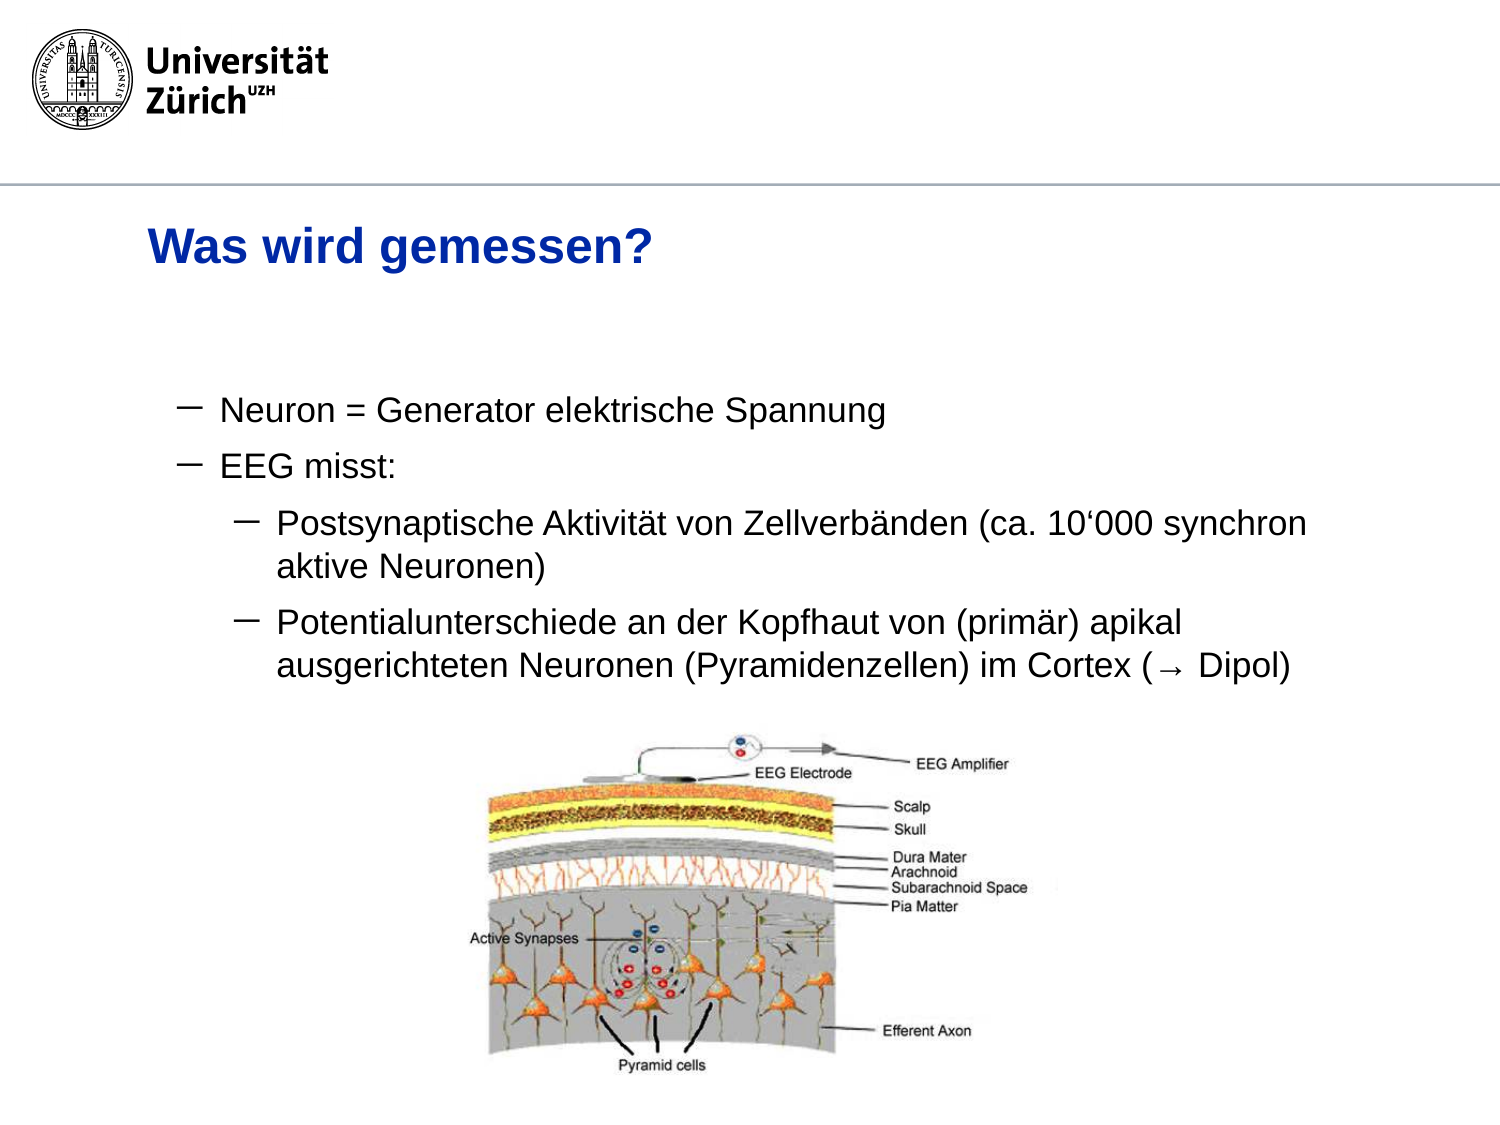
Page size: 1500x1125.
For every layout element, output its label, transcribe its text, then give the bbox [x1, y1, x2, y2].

text_box Neuron = Generator elektrische Spannung EEG misst: Postsynaptische Aktivität von Zellverbänden (ca. 10‘000 synchron aktive Neuronen) Potentialunterschiede an der Kopfhaut von (primär) apikal ausgerichteten Neuronen (Pyramidenzellen) im Cortex (→ Dipol) [172, 386, 1378, 1025]
picture [442, 715, 1058, 1089]
picture [26, 23, 334, 136]
title Was wird gemessen? [147, 208, 1353, 291]
